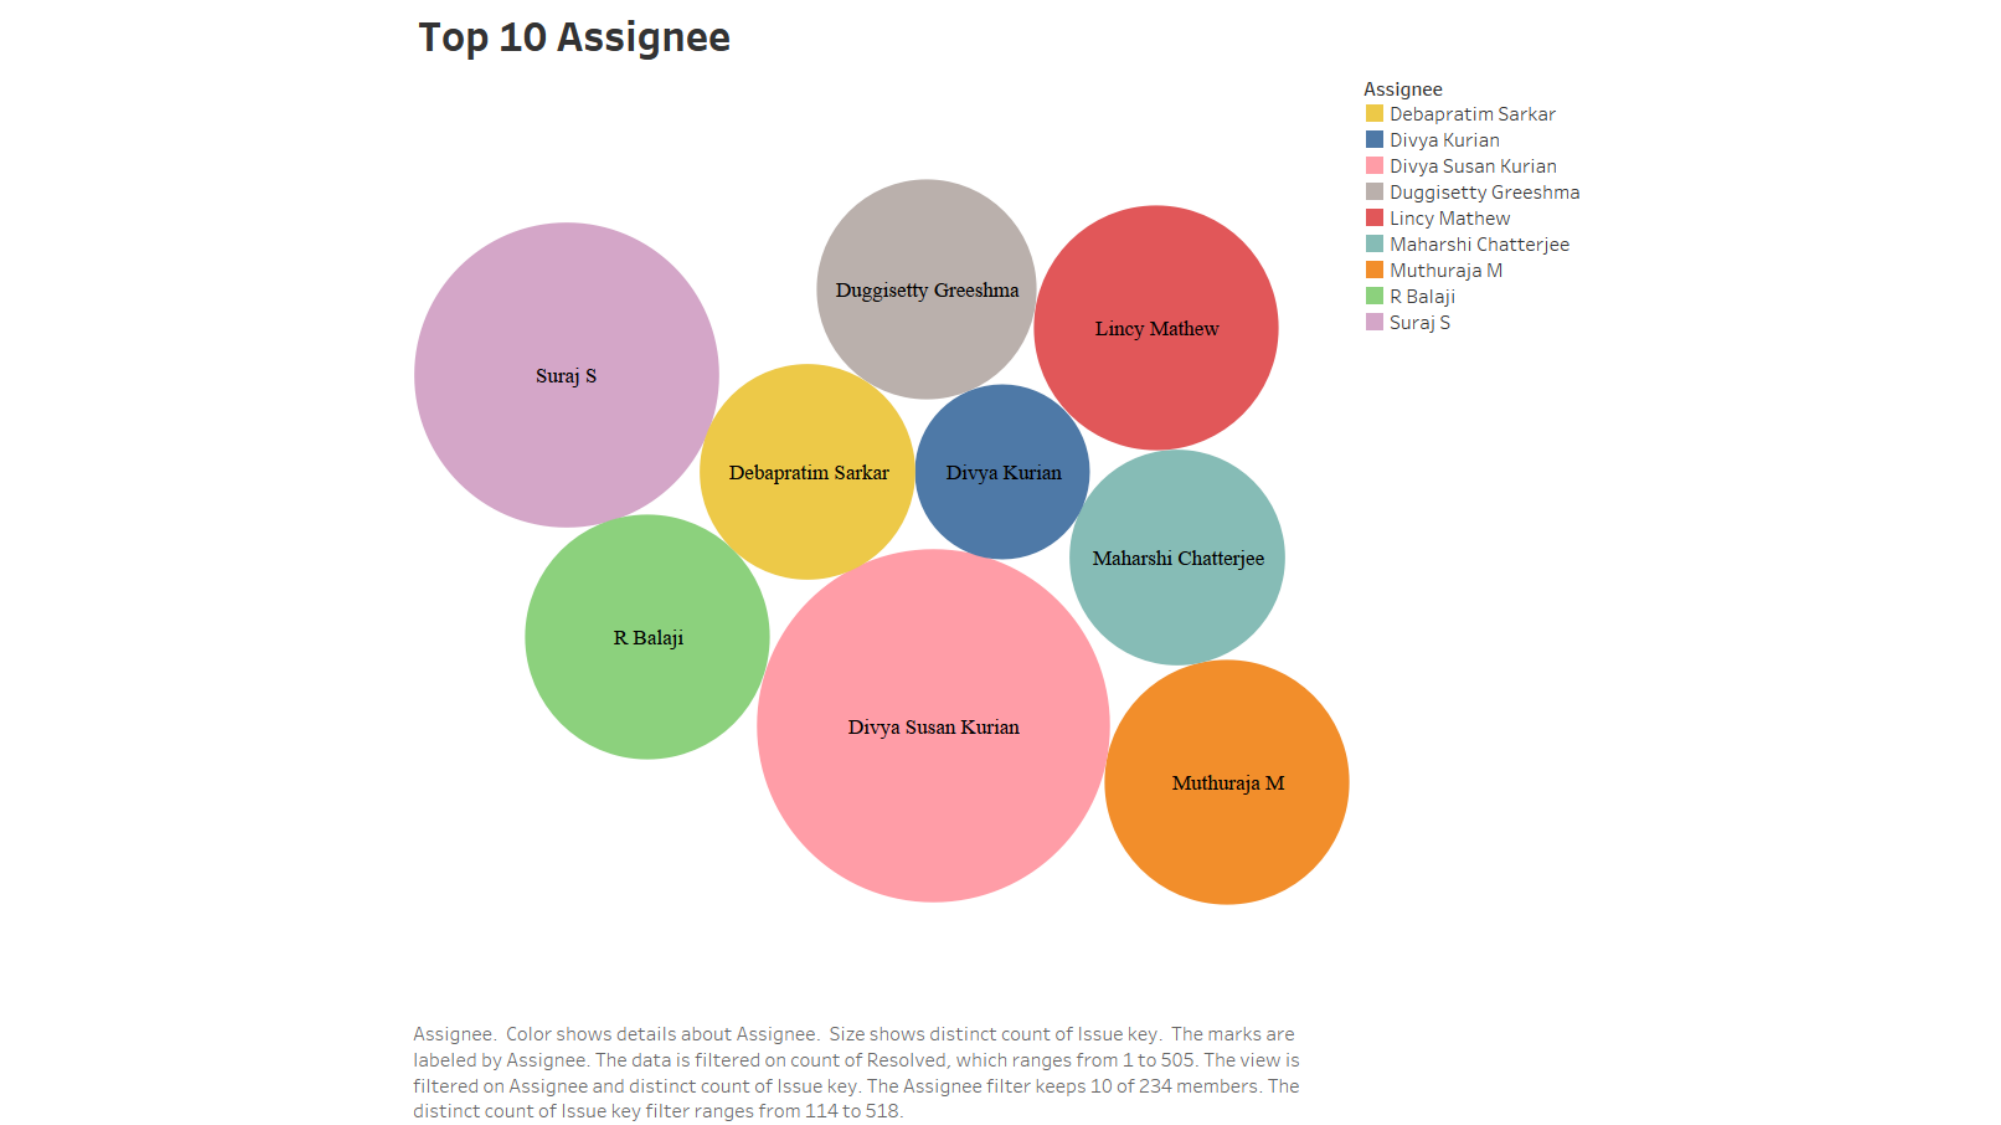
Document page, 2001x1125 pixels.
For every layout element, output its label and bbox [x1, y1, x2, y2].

picture [413, 0, 1587, 1125]
